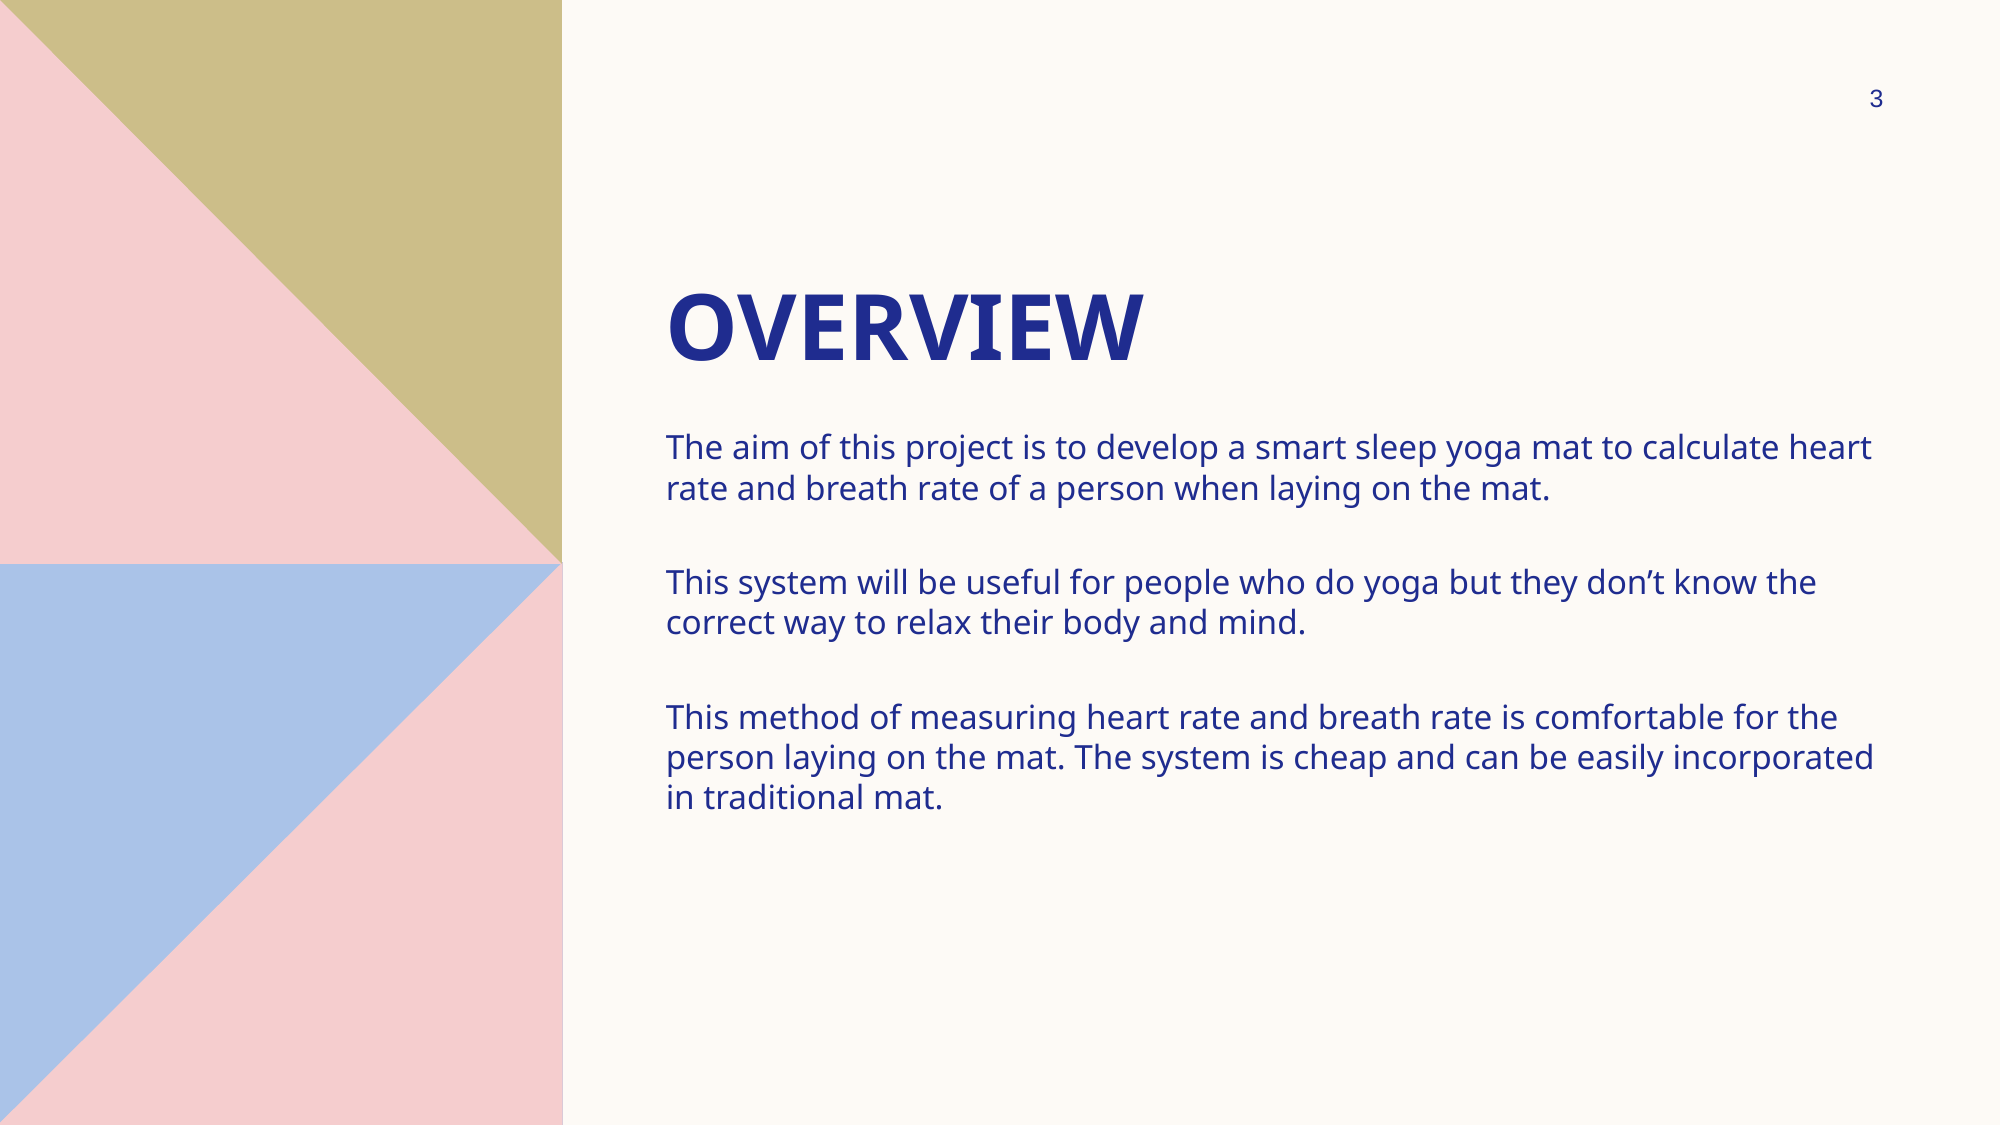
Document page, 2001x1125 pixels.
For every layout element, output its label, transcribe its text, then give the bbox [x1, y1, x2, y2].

slide_number 3 [1795, 75, 1958, 120]
list The aim of this project is to develop a smart sleep yoga mat to calculate heart rate and breath rate of a person when laying on the mat. This system will be useful for people who do yoga but they don’t know the correct way to relax their body and mind. This method of measuring heart rate and breath rate is comfortable for the person laying on the mat. The system is cheap and can be easily incorporated in traditional mat. [650, 182, 1918, 928]
